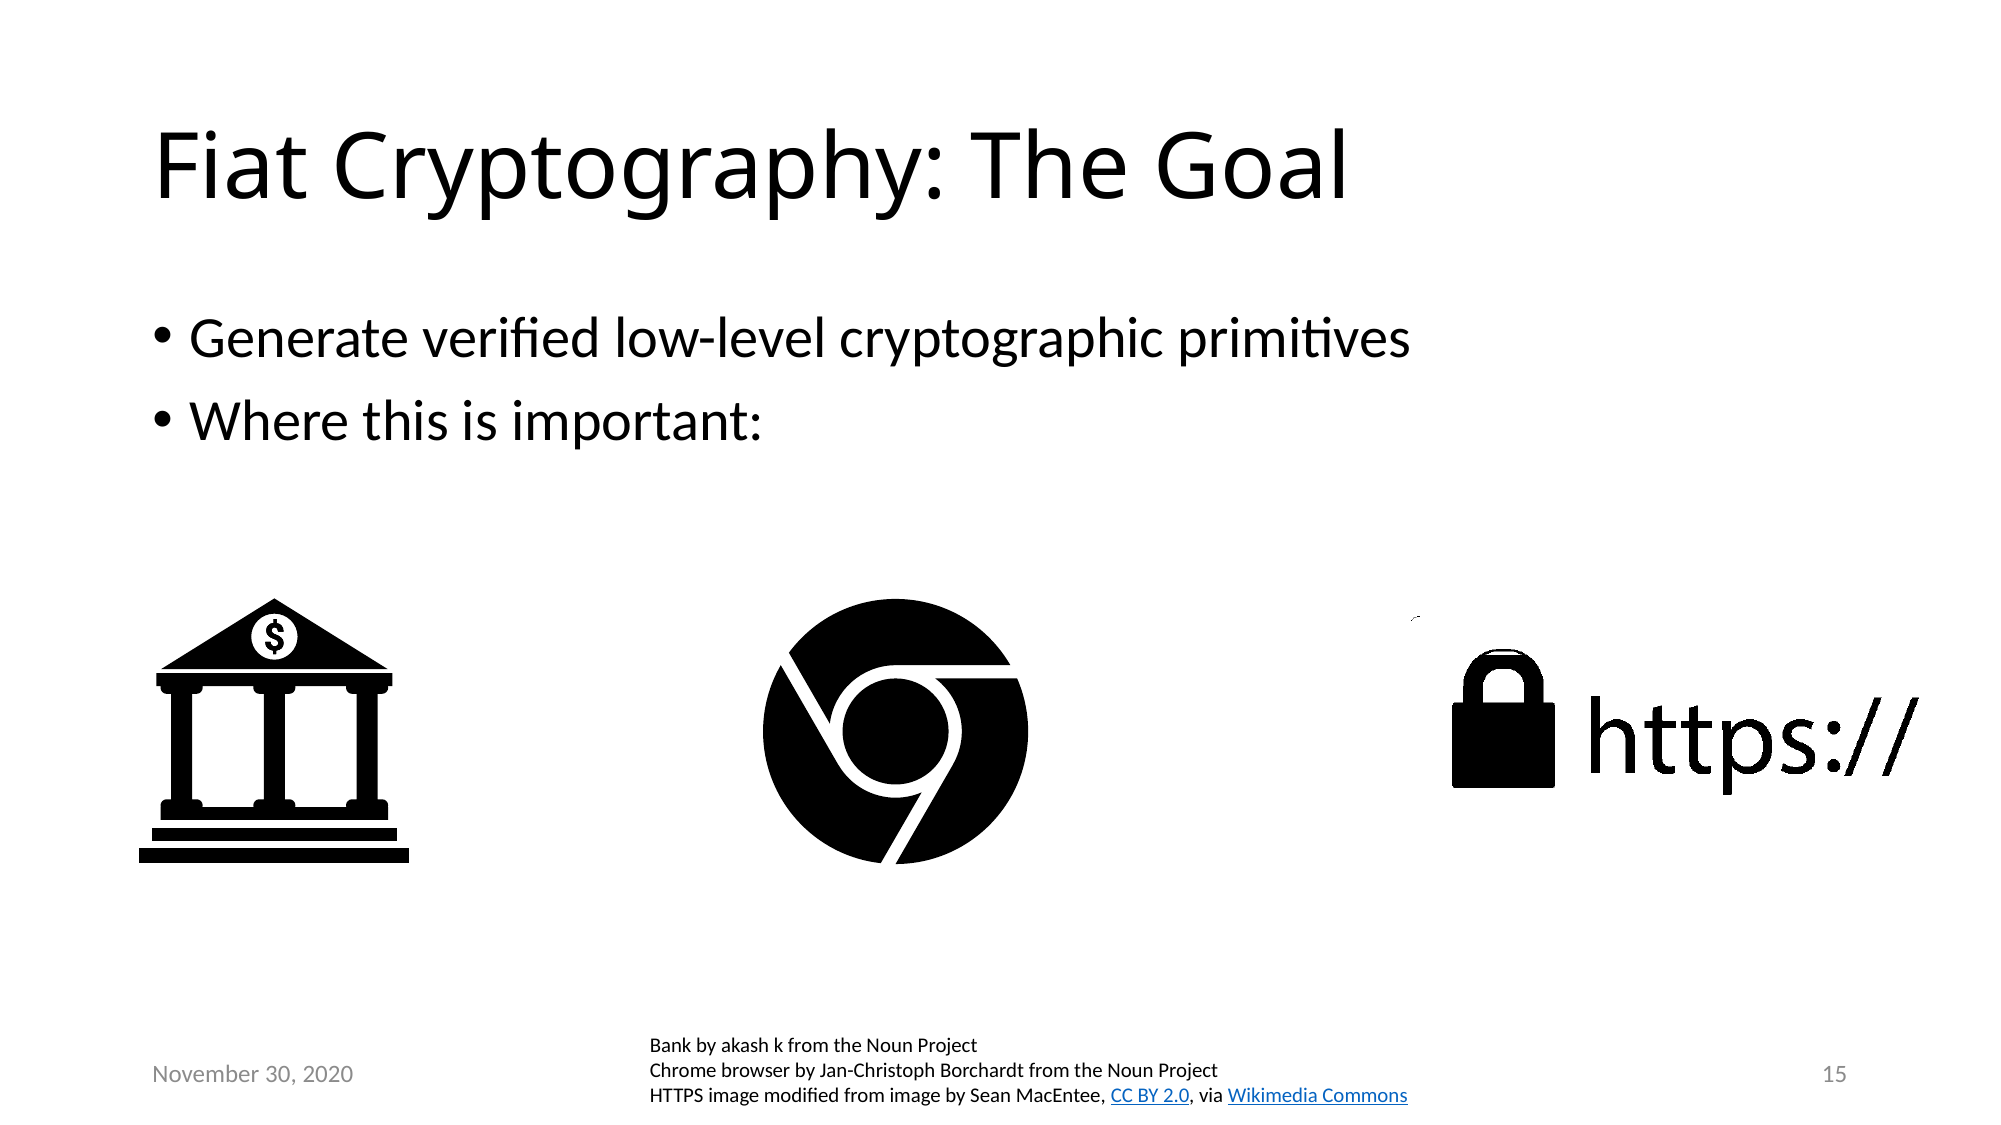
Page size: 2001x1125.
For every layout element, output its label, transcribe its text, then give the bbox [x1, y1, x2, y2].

list Generate verified low-level cryptographic primitives Where this is important: [137, 299, 1863, 1014]
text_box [137, 596, 410, 865]
text_box [842, 678, 949, 785]
title Fiat Cryptography: The Goal [137, 59, 1863, 278]
text_box [895, 678, 1029, 865]
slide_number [137, 1042, 588, 1103]
text_box [788, 598, 1011, 724]
text_box Bank by akash k from the Noun Project Chrome browser by Jan-Christoph Borchardt from the Noun Project HTTPS image modified from image by Sean MacEntee, CC BY 2.0, via Wikimedia Commons [635, 1023, 1423, 1125]
slide_number 15 [1423, 1042, 1863, 1103]
text_box [763, 665, 922, 864]
picture [1379, 585, 1960, 876]
